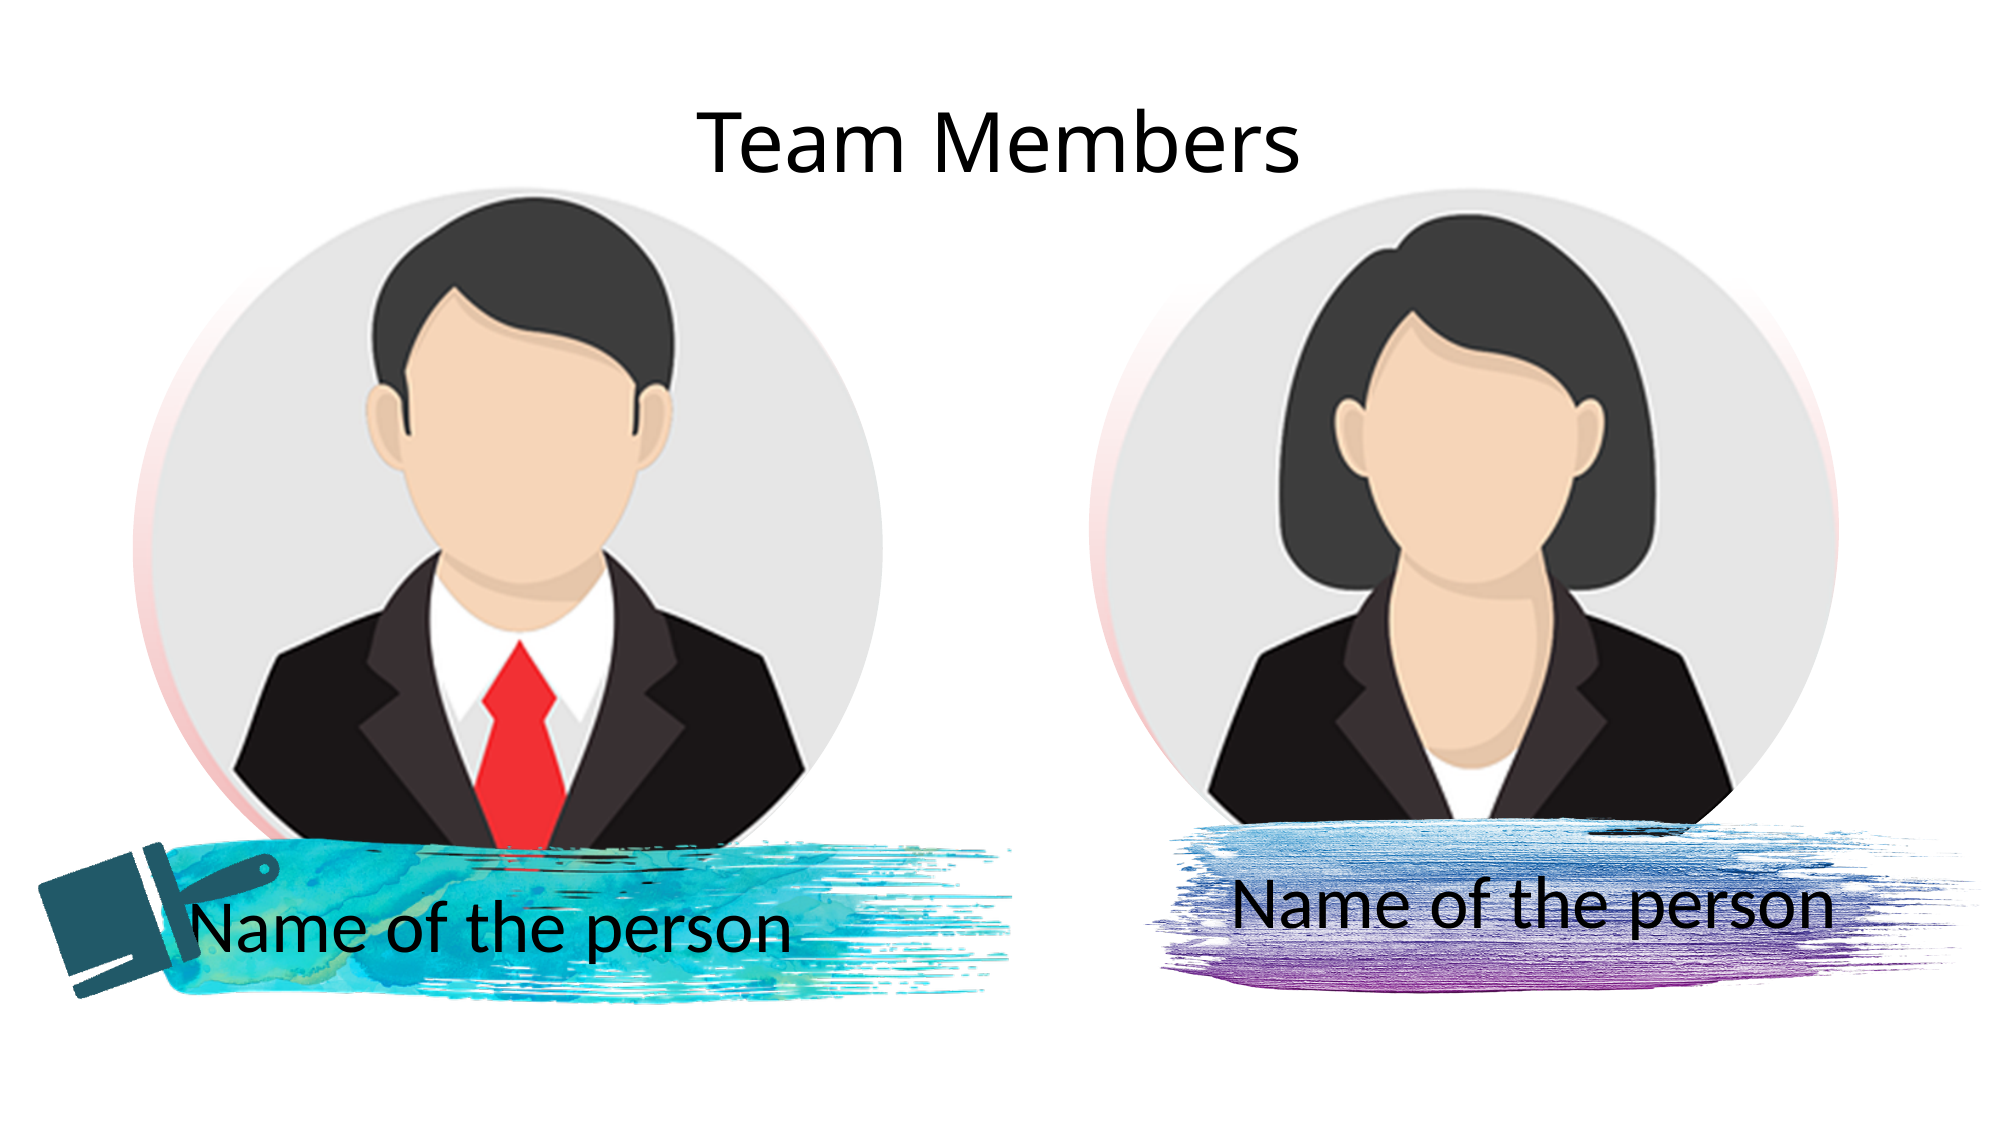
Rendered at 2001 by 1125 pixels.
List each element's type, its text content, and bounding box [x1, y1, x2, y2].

title Team Members [99, 45, 1900, 233]
text_box [1086, 233, 1842, 805]
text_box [276, 826, 1013, 1021]
picture [0, 743, 271, 1080]
text_box [130, 233, 885, 824]
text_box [1070, 806, 2000, 1002]
